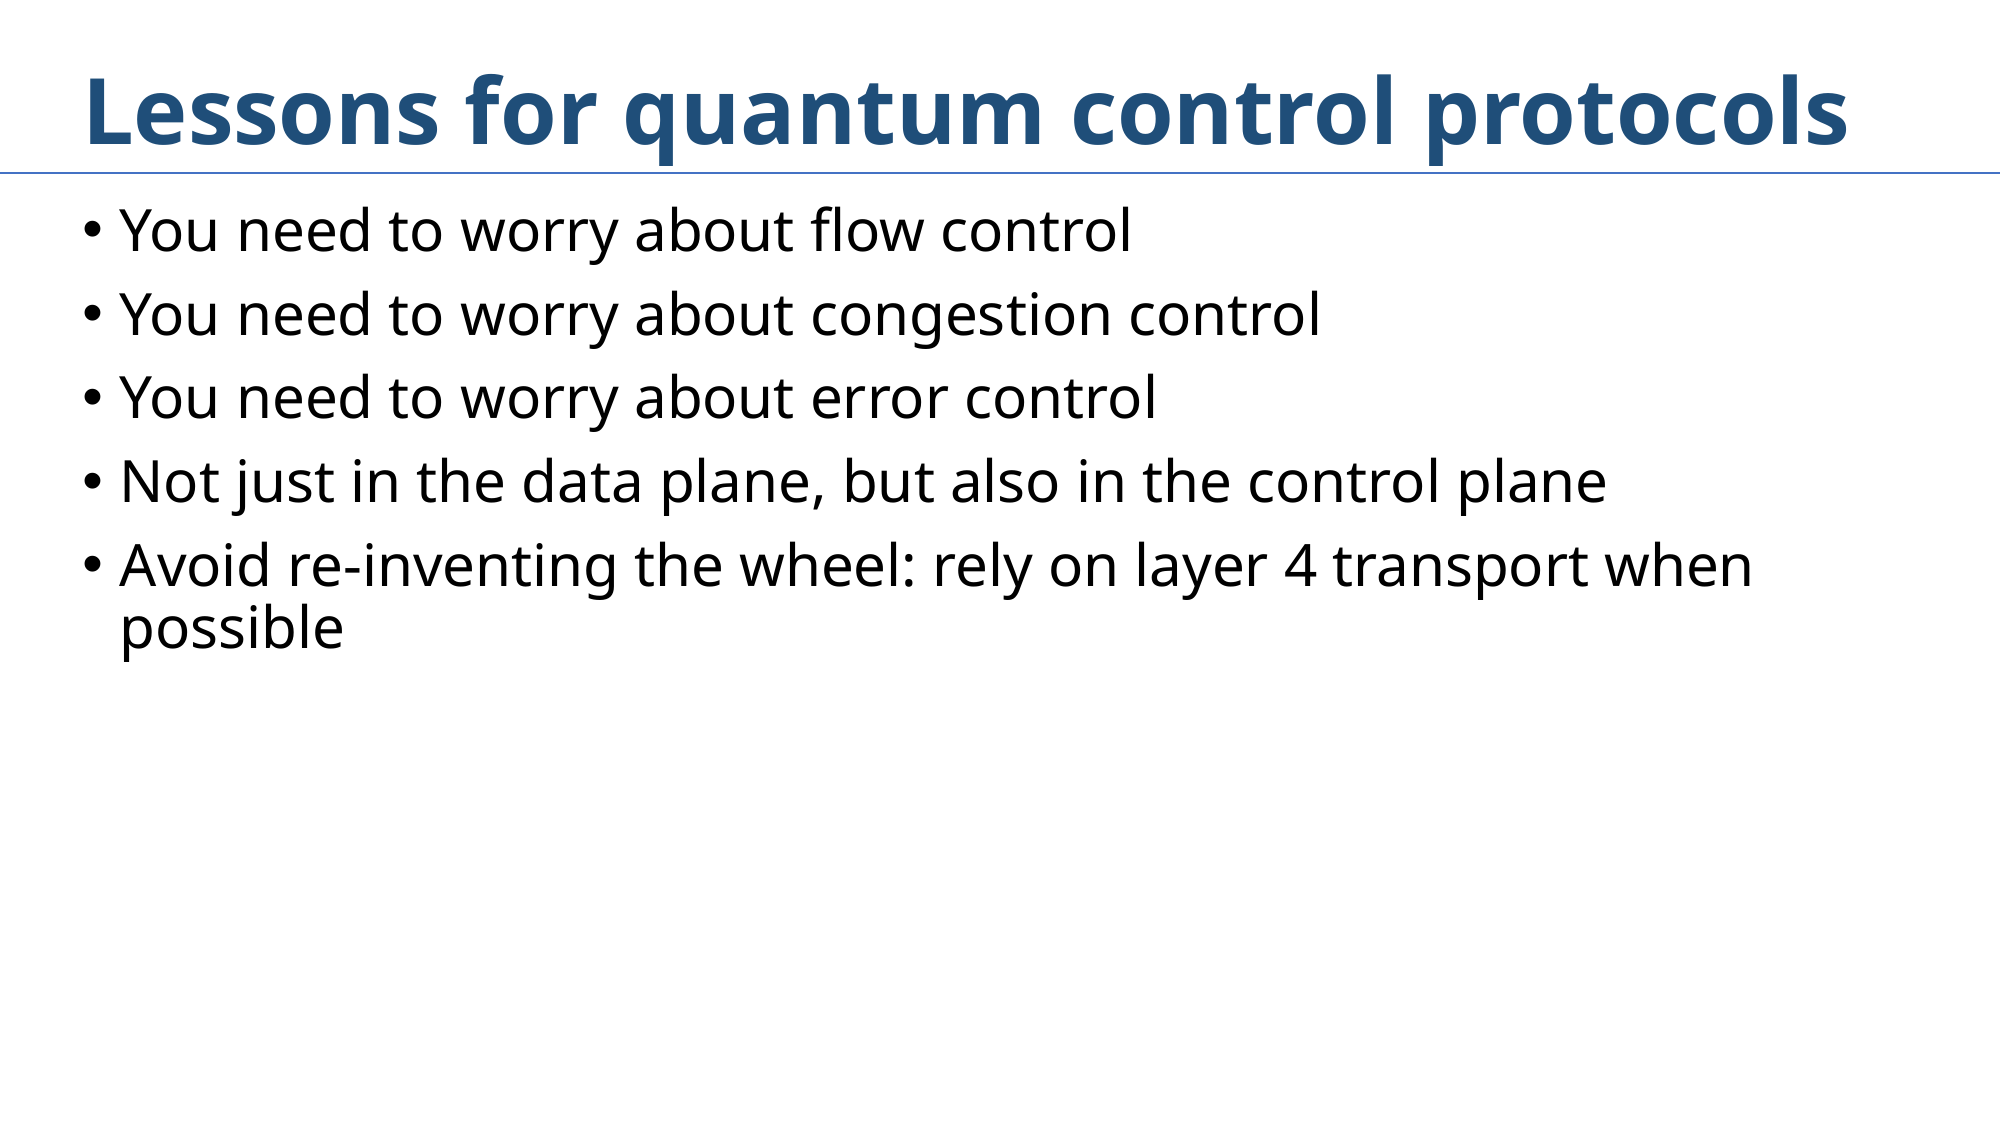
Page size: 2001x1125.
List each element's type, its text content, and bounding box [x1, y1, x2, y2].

list You need to worry about flow control You need to worry about congestion control You need to worry about error control Not just in the data plane, but also in the control plane Avoid re-inventing the wheel: rely on layer 4 transport when possible [67, 193, 1927, 1071]
title Lessons for quantum control protocols [67, 54, 1927, 176]
